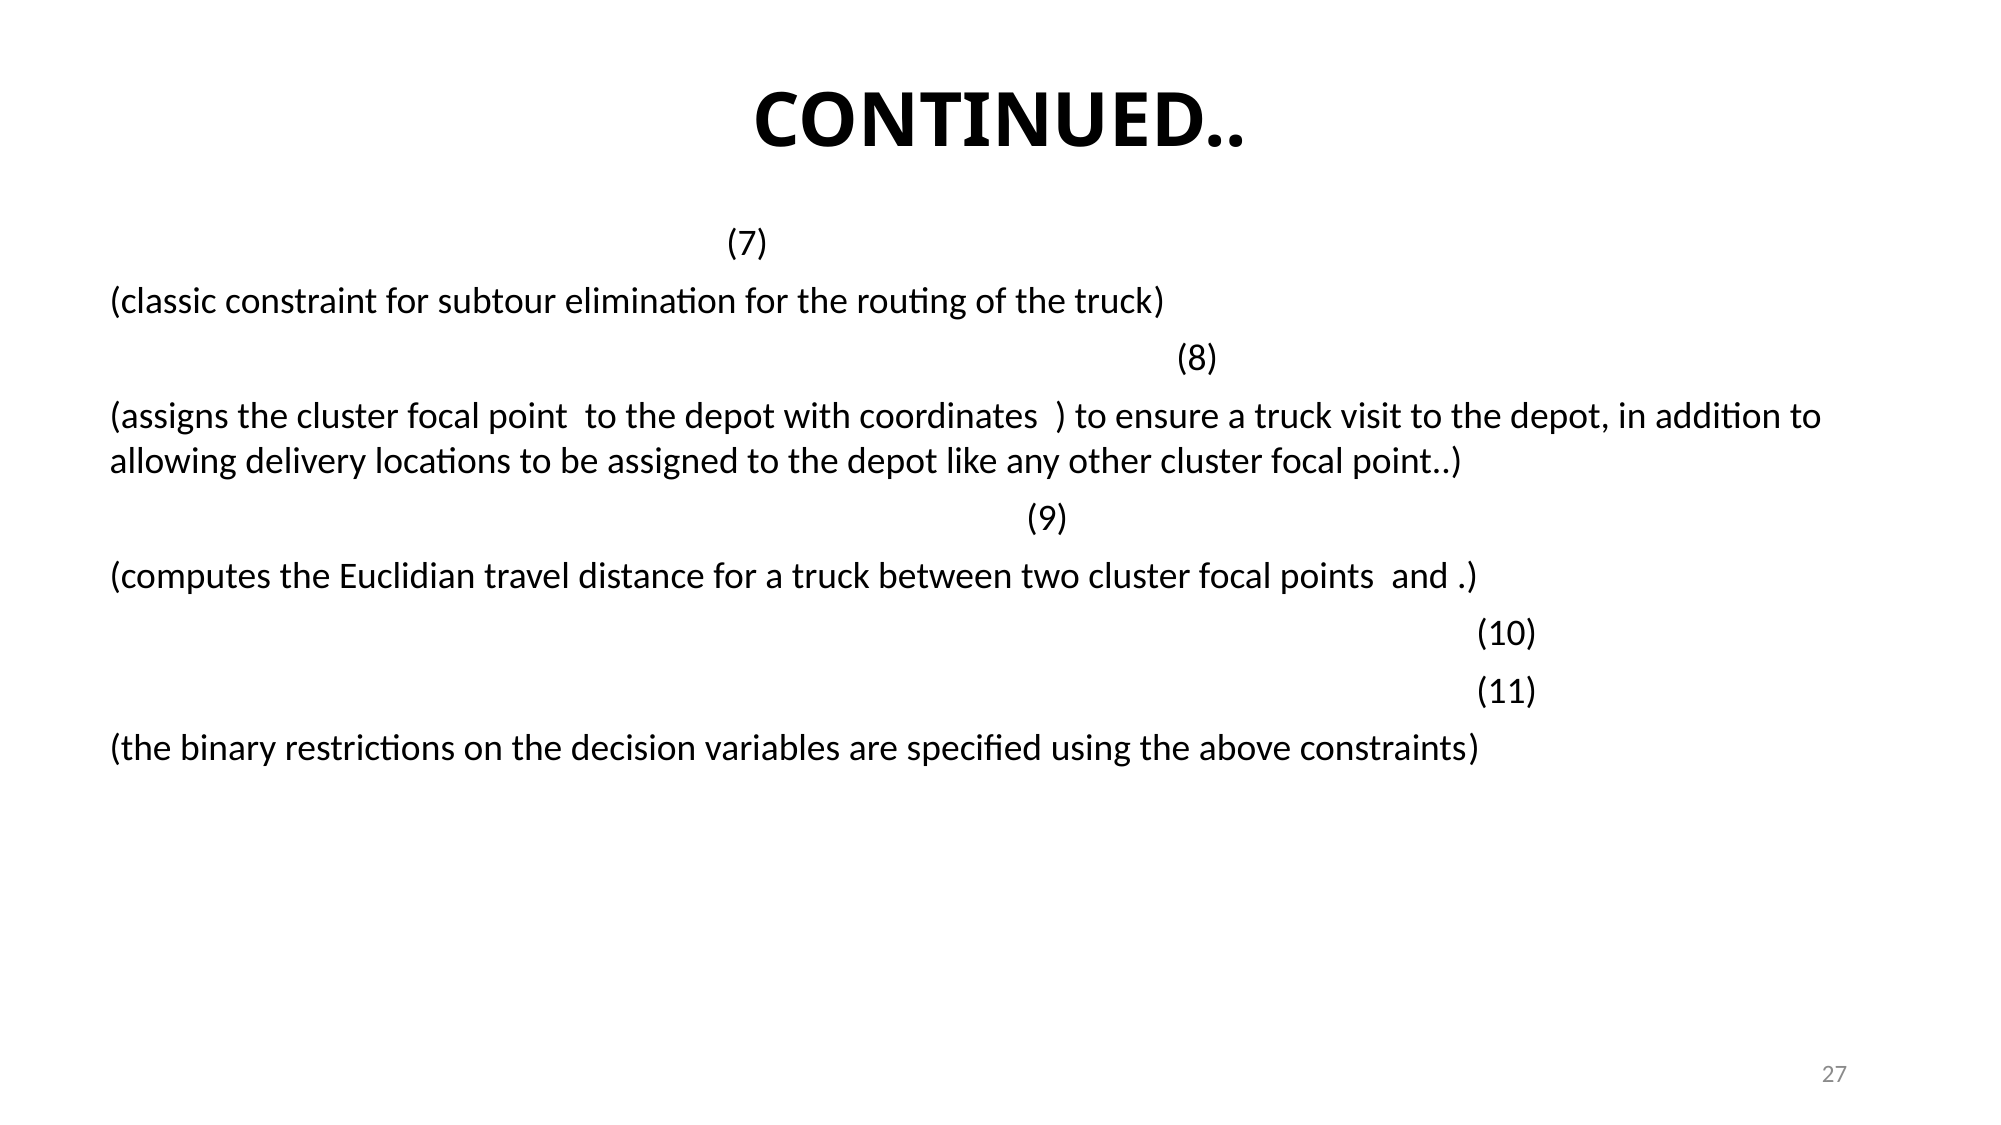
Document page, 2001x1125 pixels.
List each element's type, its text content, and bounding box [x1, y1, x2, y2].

slide_number 27 [1412, 1042, 1863, 1103]
title CONTINUED.. [137, 58, 1863, 187]
